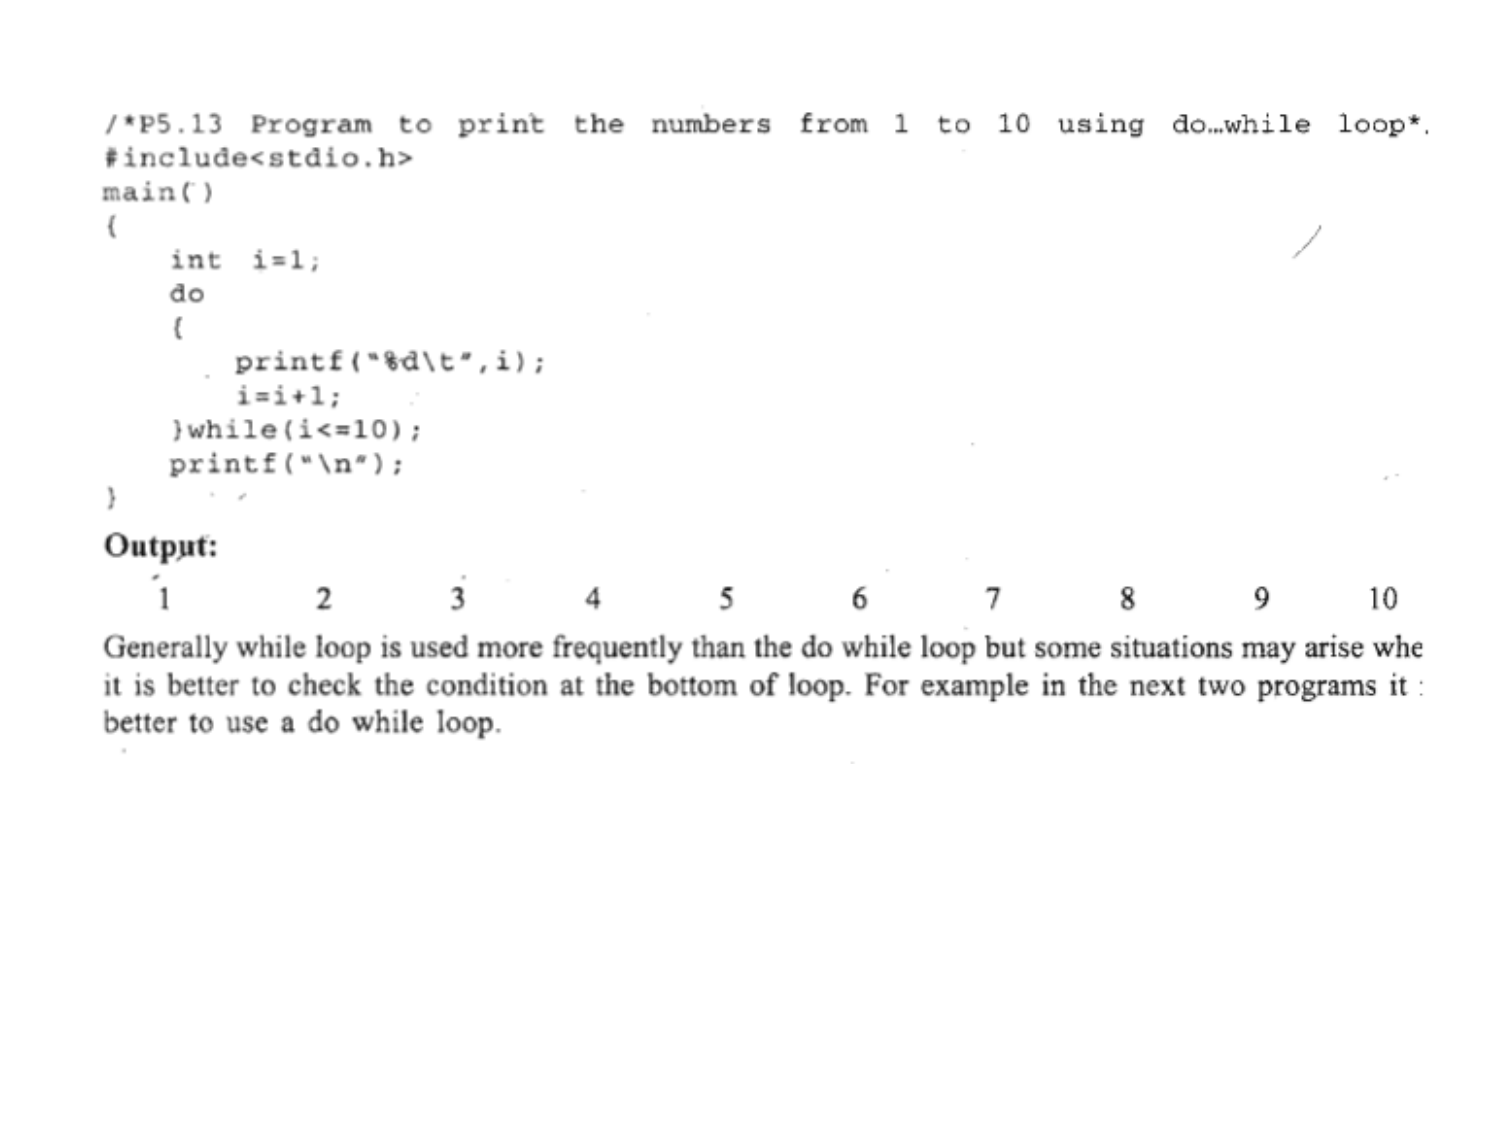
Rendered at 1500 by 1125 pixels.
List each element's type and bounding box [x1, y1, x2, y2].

picture [76, 77, 1440, 764]
